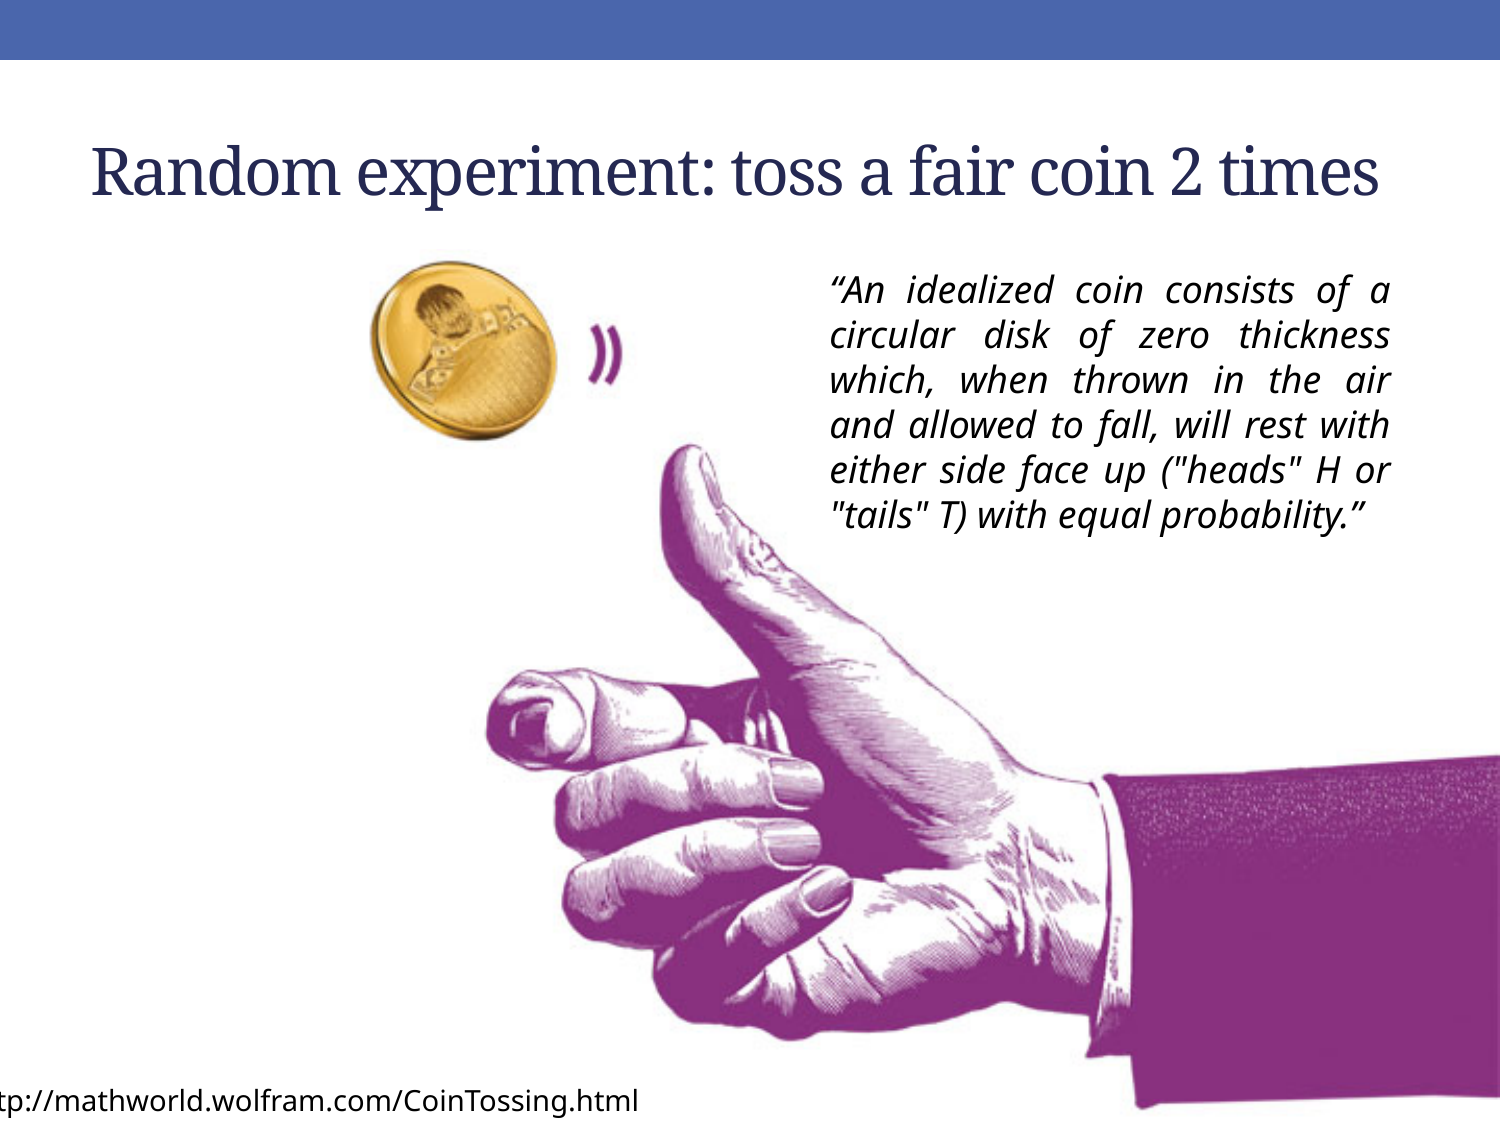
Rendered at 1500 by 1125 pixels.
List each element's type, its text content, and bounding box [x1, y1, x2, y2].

title Random experiment: toss a fair coin 2 times [75, 87, 1425, 250]
text_box http://mathworld.wolfram.com/CoinTossing.html [0, 1074, 184, 1125]
picture [187, 249, 1500, 1125]
